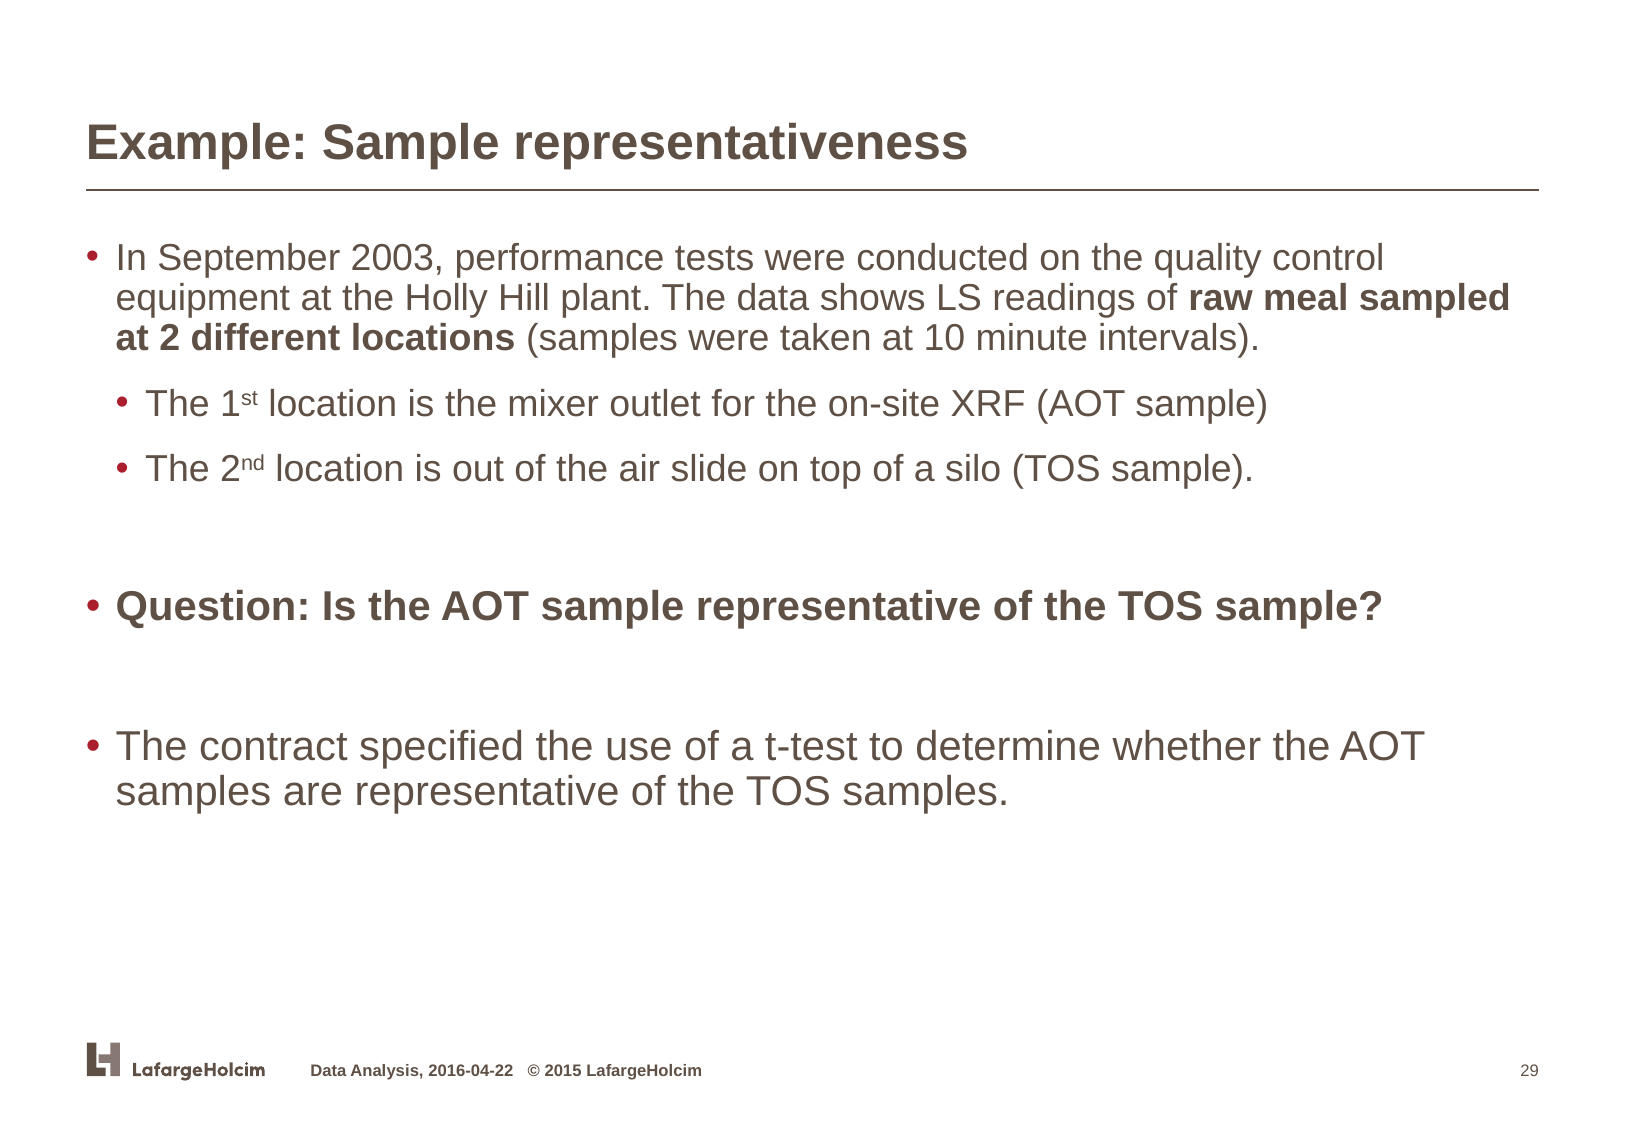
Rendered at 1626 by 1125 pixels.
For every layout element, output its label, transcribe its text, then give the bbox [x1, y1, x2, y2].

slide_number 29 [1468, 1052, 1539, 1080]
title Example: Sample representativeness [85, 30, 1539, 171]
footer Data Analysis, 2016-04-22 © 2015 LafargeHolcim [310, 1052, 831, 1080]
list In September 2003, performance tests were conducted on the quality control equipment at the Holly Hill plant. The data shows LS readings of raw meal sampled at 2 different locations (samples were taken at 10 minute intervals). The 1st location is the mixer outlet for the on-site XRF (AOT sample) The 2nd location is out of the air slide on top of a silo (TOS sample). Question: Is the AOT sample representative of the TOS sample? The contract specified the use of a t-test to determine whether the AOT samples are representative of the TOS samples. [85, 237, 1539, 1015]
